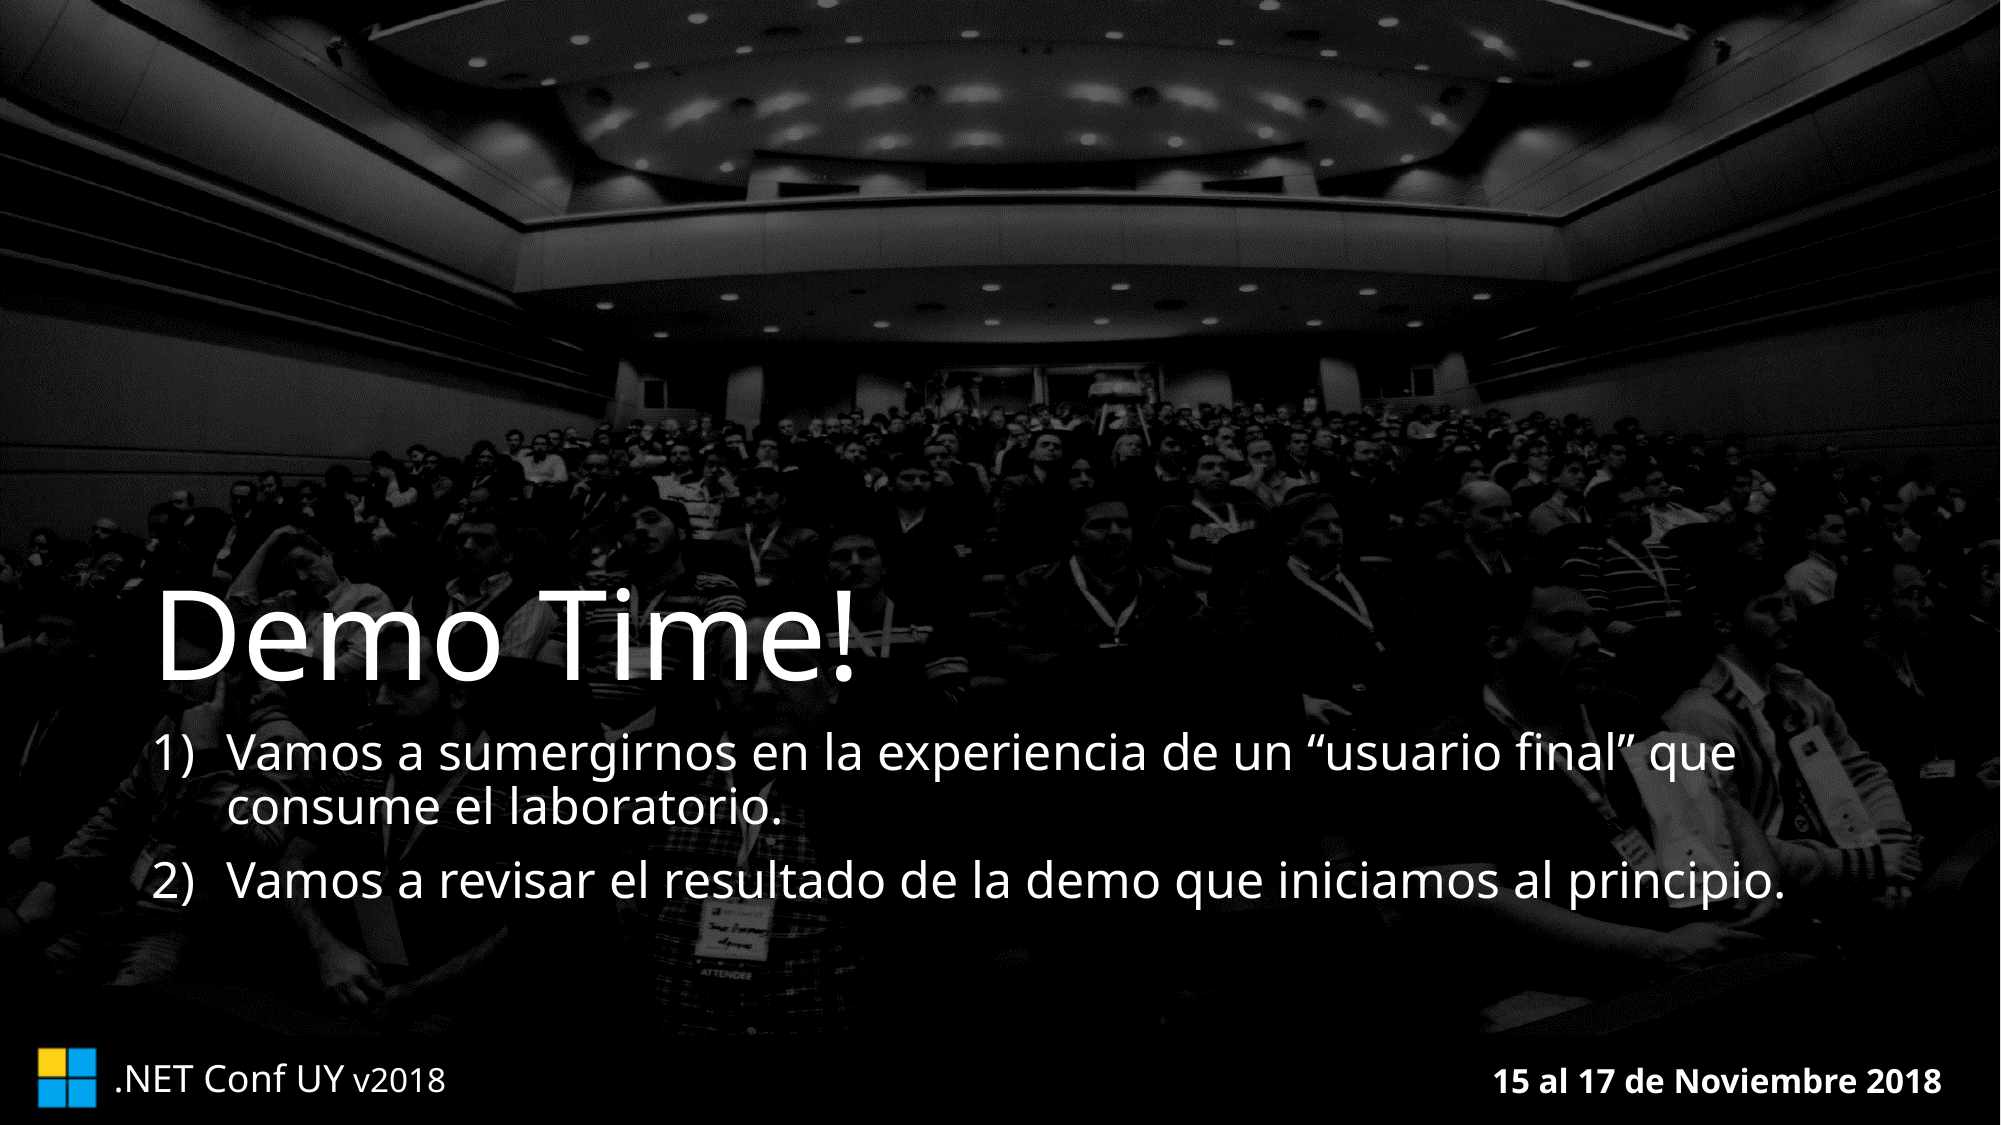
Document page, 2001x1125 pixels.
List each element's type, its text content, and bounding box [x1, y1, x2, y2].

list Vamos a sumergirnos en la experiencia de un “usuario final” que consume el laboratorio. Vamos a revisar el resultado de la demo que iniciamos al principio. [136, 719, 1862, 1062]
picture [36, 1046, 99, 1110]
title Demo Time! [136, 247, 1862, 716]
picture [0, 0, 2001, 1125]
